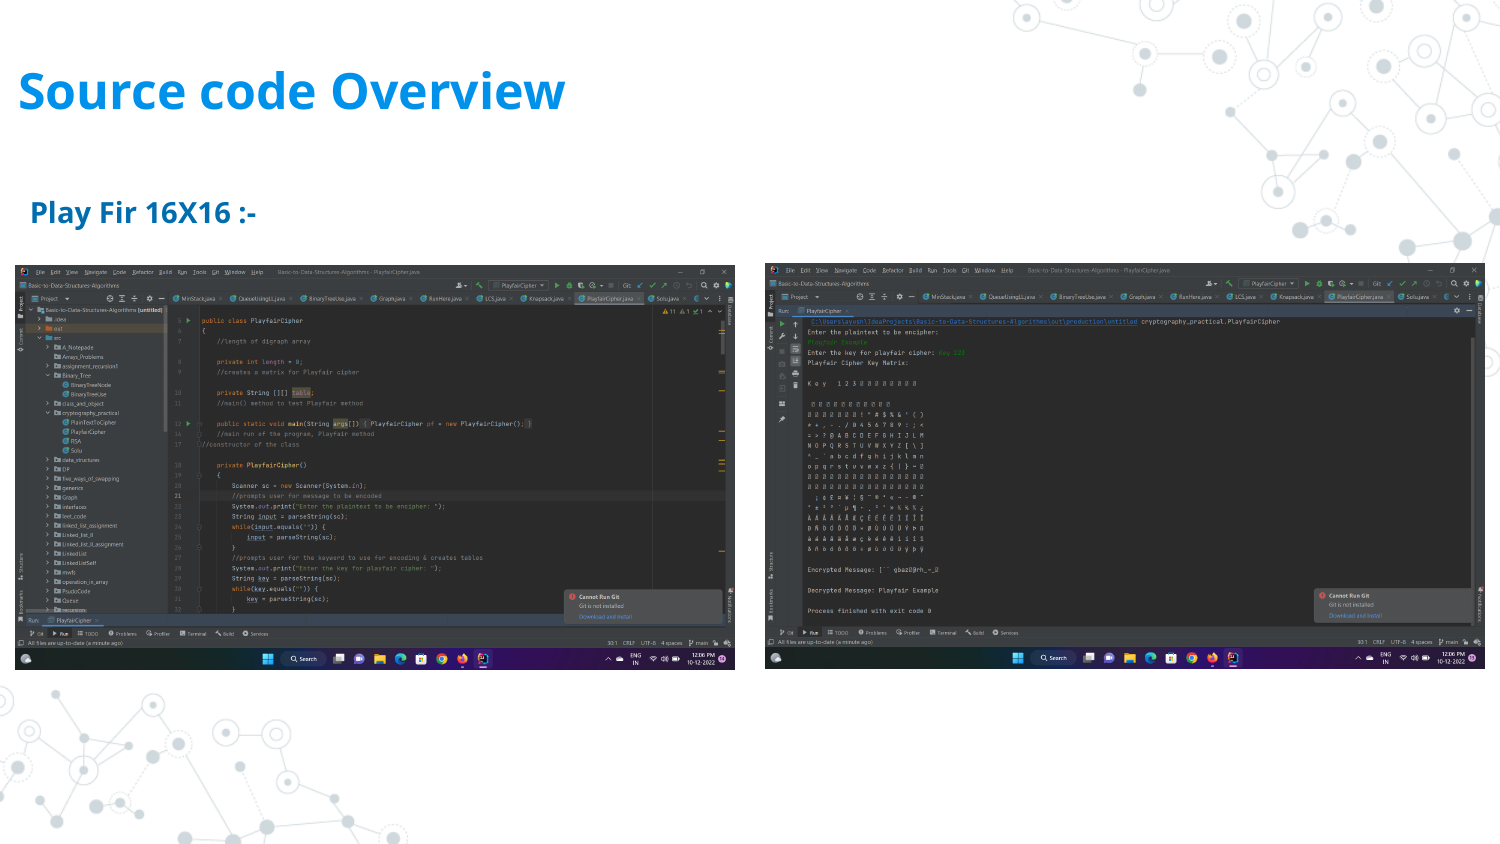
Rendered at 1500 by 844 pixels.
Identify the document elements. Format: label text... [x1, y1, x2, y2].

title Source code Overview [3, 19, 1246, 135]
text_box Play Fir 16X16 :- [15, 187, 766, 237]
picture [0, 0, 1500, 844]
